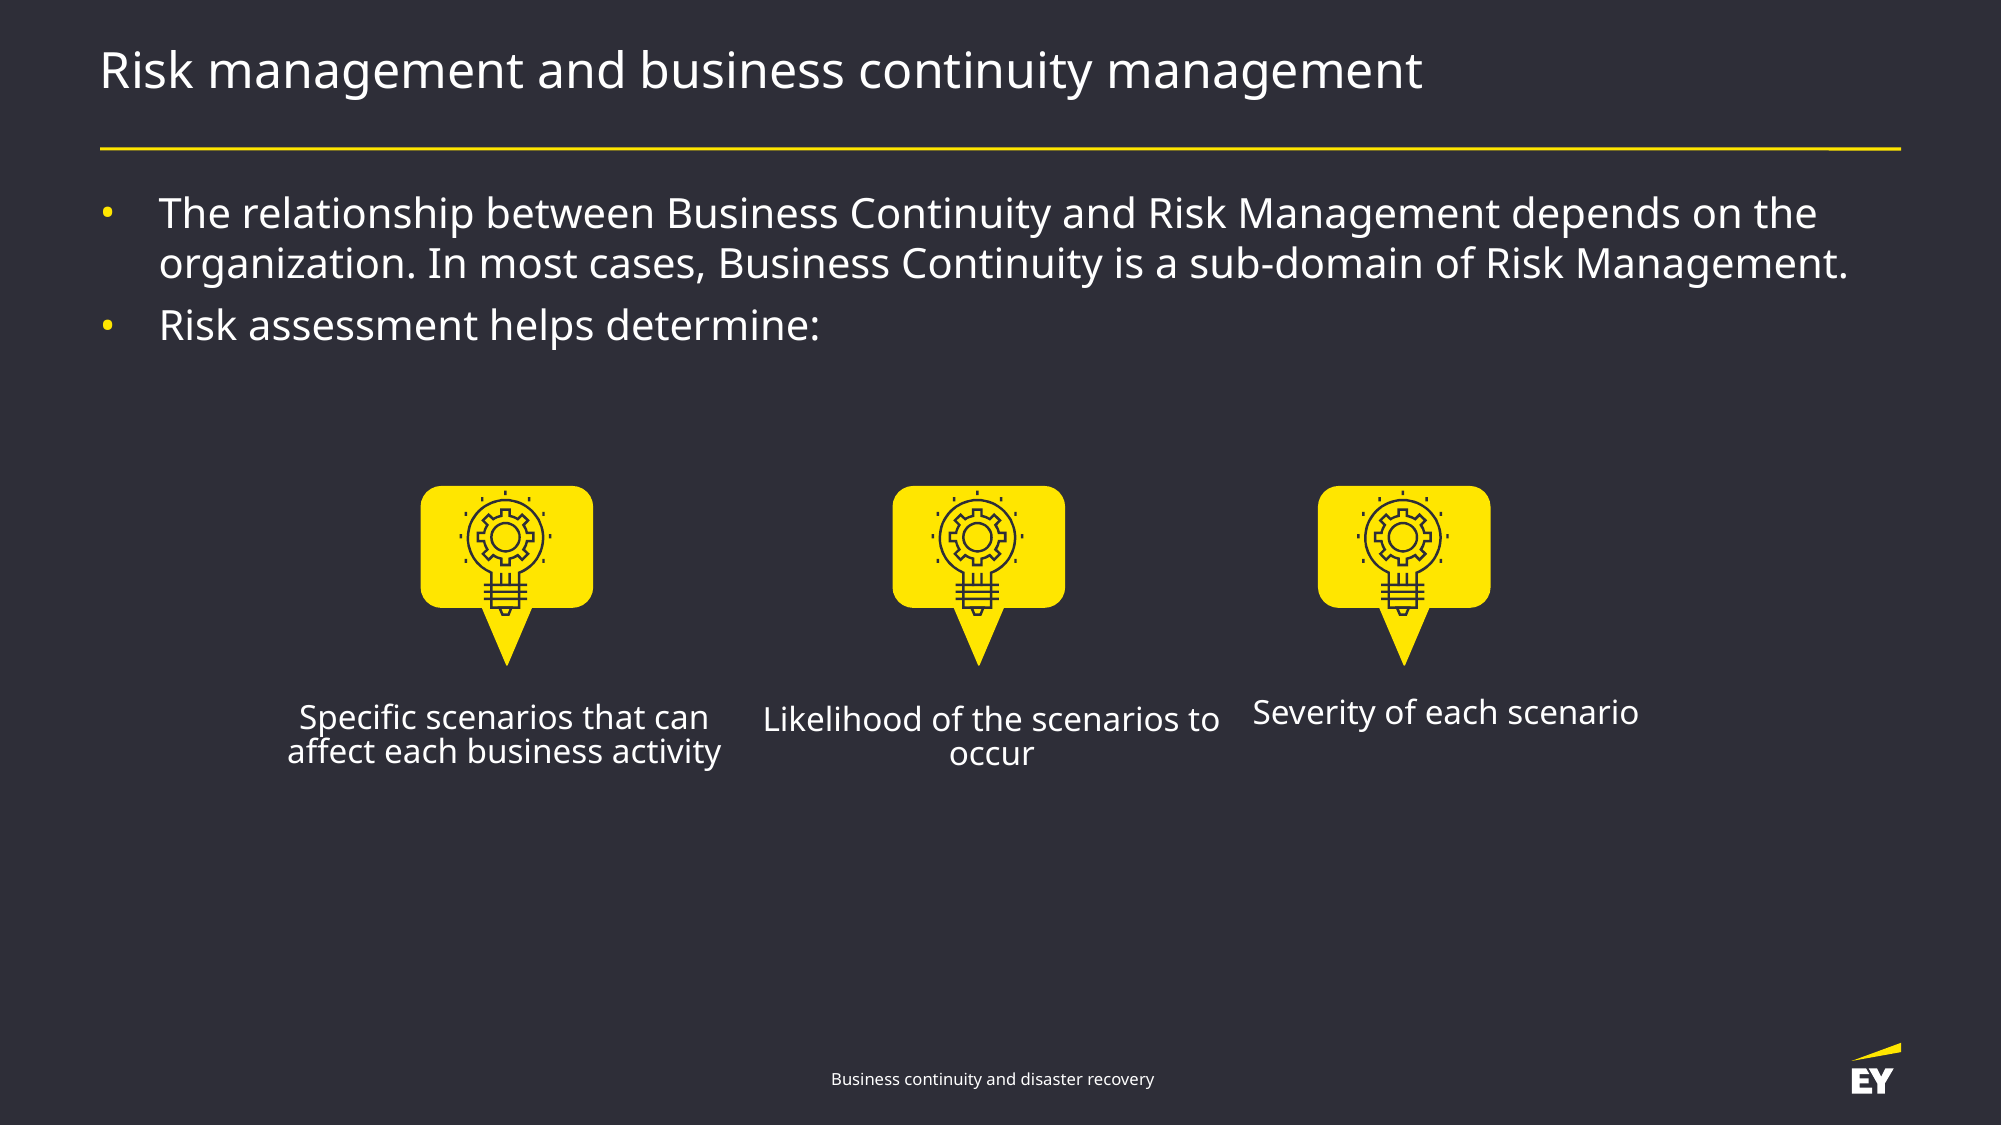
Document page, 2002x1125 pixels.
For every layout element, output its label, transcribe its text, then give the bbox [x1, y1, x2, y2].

title Risk management and business continuity management [100, 48, 1901, 146]
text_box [893, 486, 1065, 666]
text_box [1318, 486, 1491, 666]
list The relationship between Business Continuity and Risk Management depends on the organization. In most cases, Business Continuity is a sub-domain of Risk Management. Risk assessment helps determine: [99, 186, 1902, 967]
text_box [421, 486, 593, 666]
text_box Specific scenarios that can affect each business activity [260, 696, 750, 771]
text_box Likelihood of the scenarios to occur [747, 697, 1237, 772]
text_box Severity of each scenario [1201, 691, 1691, 731]
